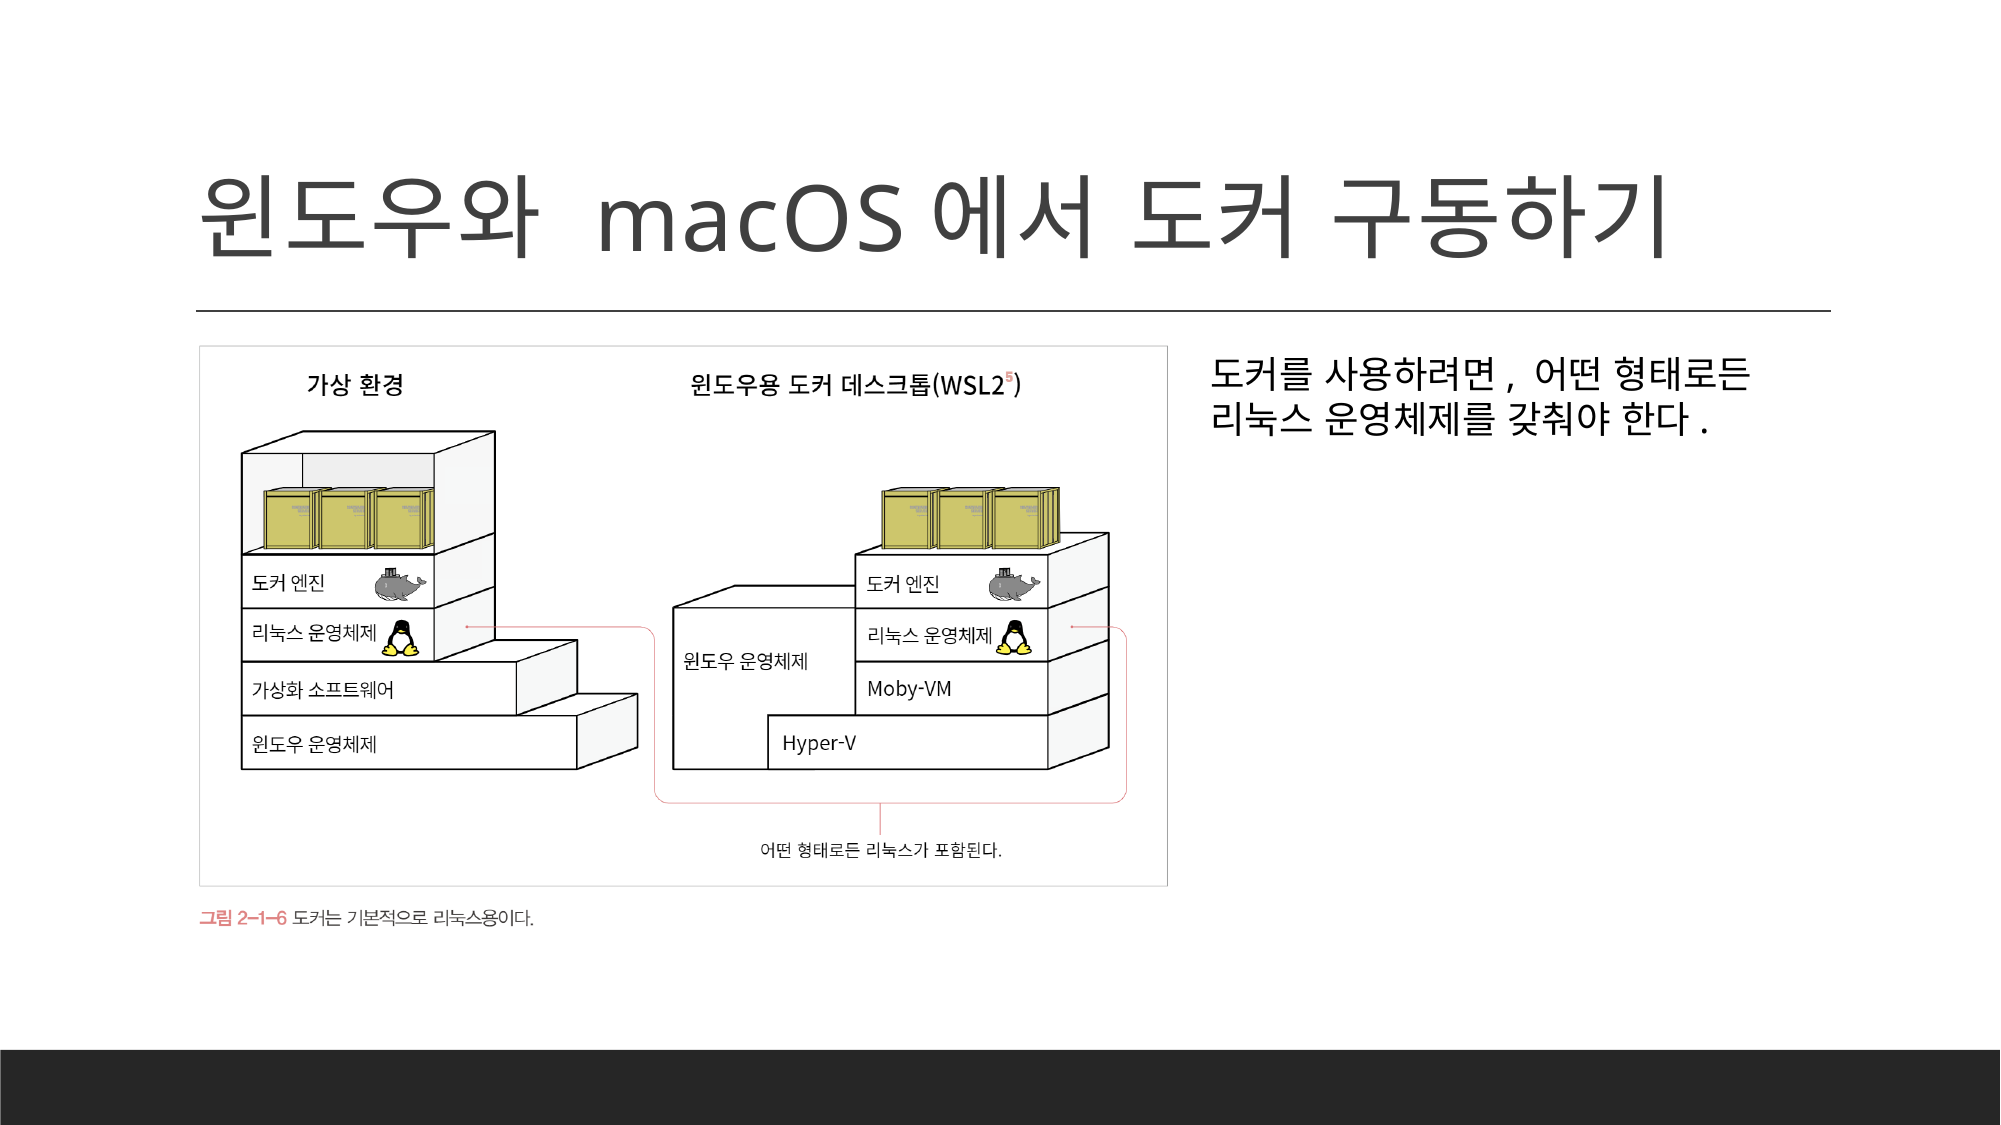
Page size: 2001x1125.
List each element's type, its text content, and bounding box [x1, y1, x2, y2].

title 윈도우와 macOS에서 도커 구동하기 [180, 47, 1830, 285]
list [179, 334, 1181, 953]
text_box 도커를 사용하려면, 어떤 형태로든 리눅스 운영체제를 갖춰야 한다. [1195, 343, 1830, 448]
